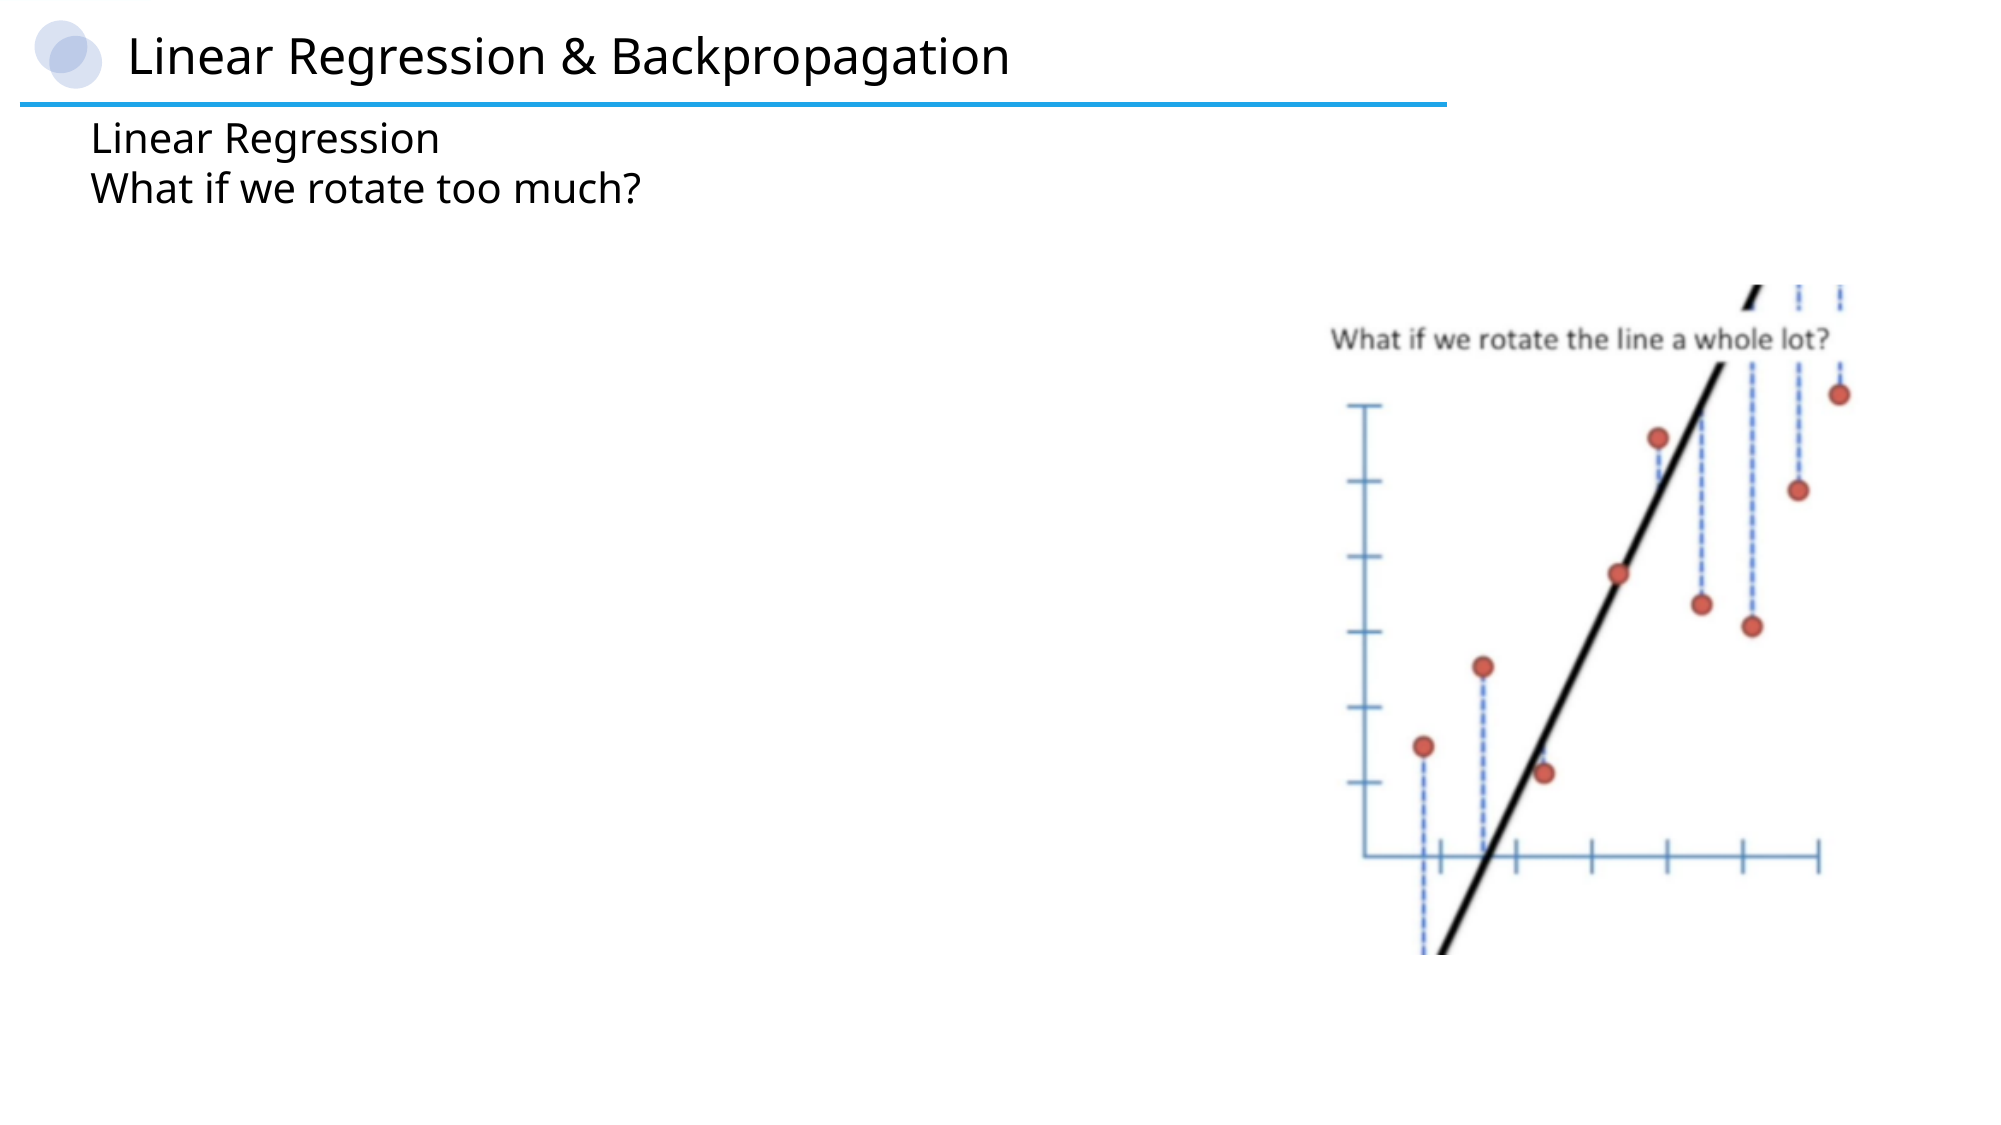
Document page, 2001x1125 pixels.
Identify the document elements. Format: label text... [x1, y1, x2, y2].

text_box [48, 34, 104, 90]
text_box Linear Regression What if we rotate too much? [75, 105, 756, 220]
picture [1322, 280, 1871, 955]
text_box Linear Regression & Backpropagation [112, 17, 1346, 92]
text_box [33, 19, 87, 72]
